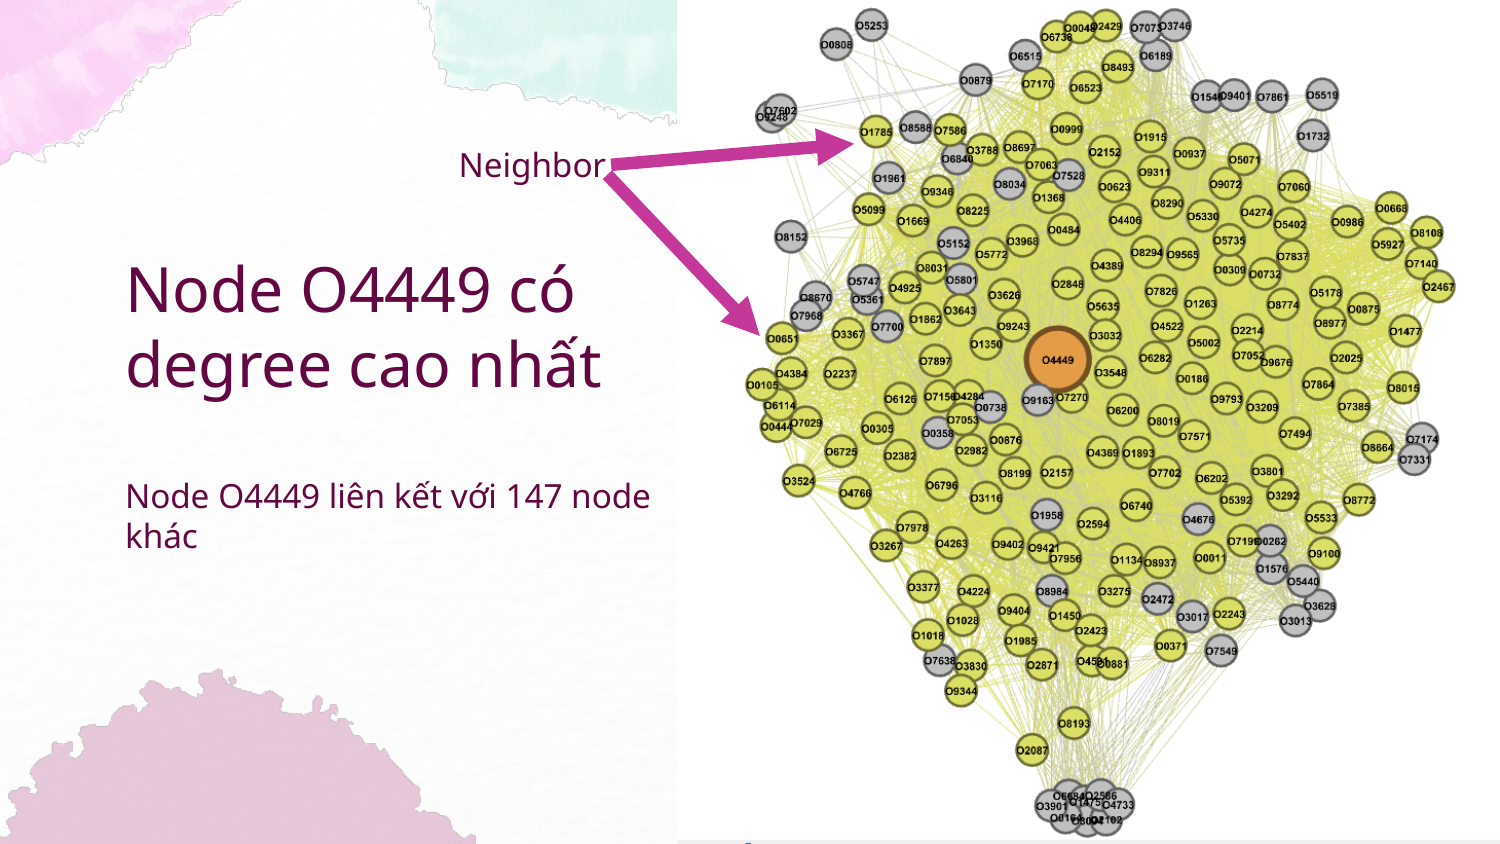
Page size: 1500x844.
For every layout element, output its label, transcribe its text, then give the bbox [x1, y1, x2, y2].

text_box Neighbor [443, 131, 628, 198]
title Node O4449 có degree cao nhất [110, 247, 672, 402]
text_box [610, 143, 855, 166]
subtitle Node O4449 liên kết với 147 node khác [110, 419, 672, 611]
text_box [607, 174, 761, 337]
picture [0, 0, 1500, 844]
